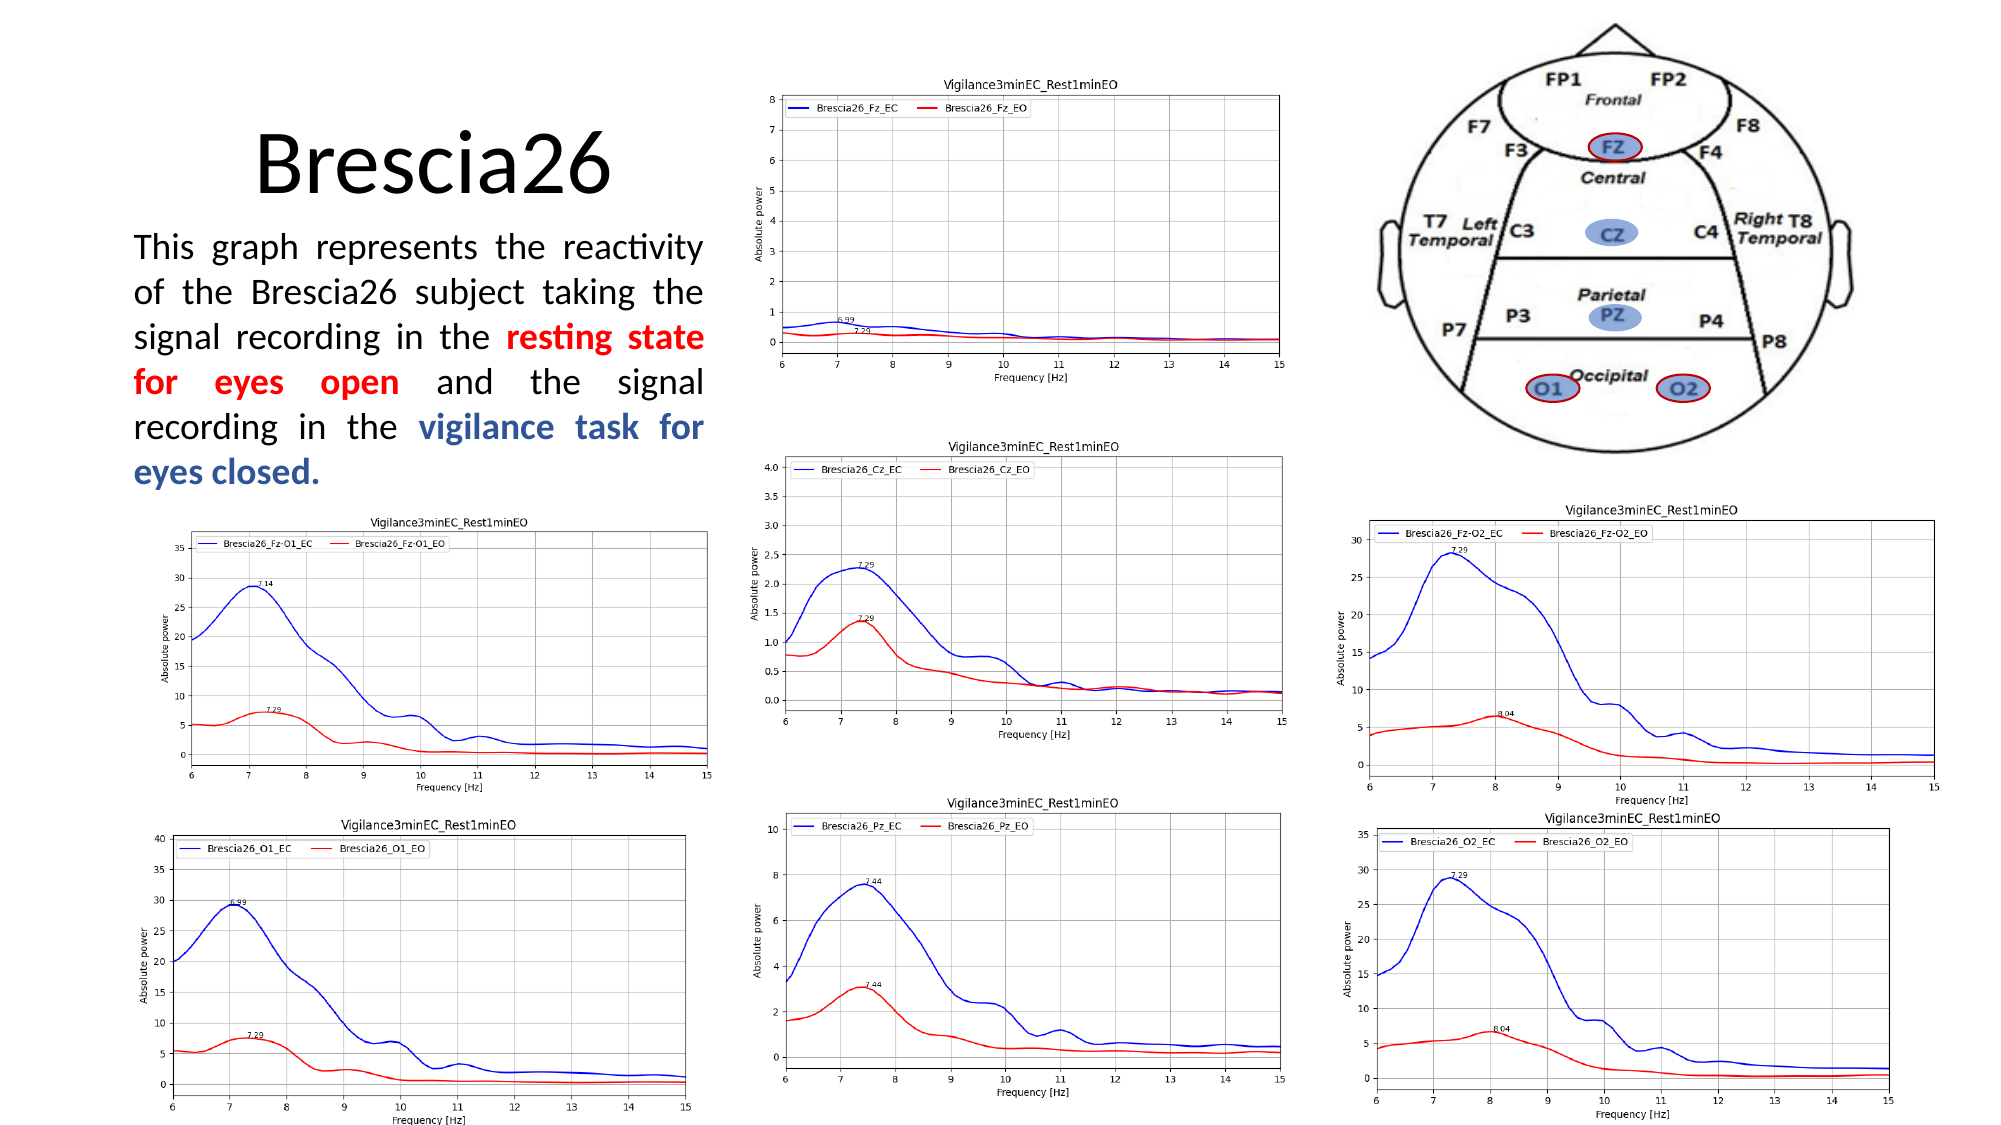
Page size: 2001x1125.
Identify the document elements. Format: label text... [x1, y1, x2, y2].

text_box Brescia26 [239, 94, 629, 214]
picture [750, 74, 1287, 385]
text_box This graph represents the reactivity of the Brescia26 subject taking the signal recording in the resting state for eyes open and the signal recording in the vigilance task for eyes closed. [118, 214, 720, 500]
picture [1334, 500, 1941, 805]
picture [750, 793, 1287, 1099]
picture [154, 513, 714, 792]
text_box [1374, 22, 1863, 462]
picture [1339, 808, 1896, 1125]
picture [137, 815, 696, 1125]
picture [750, 437, 1287, 741]
